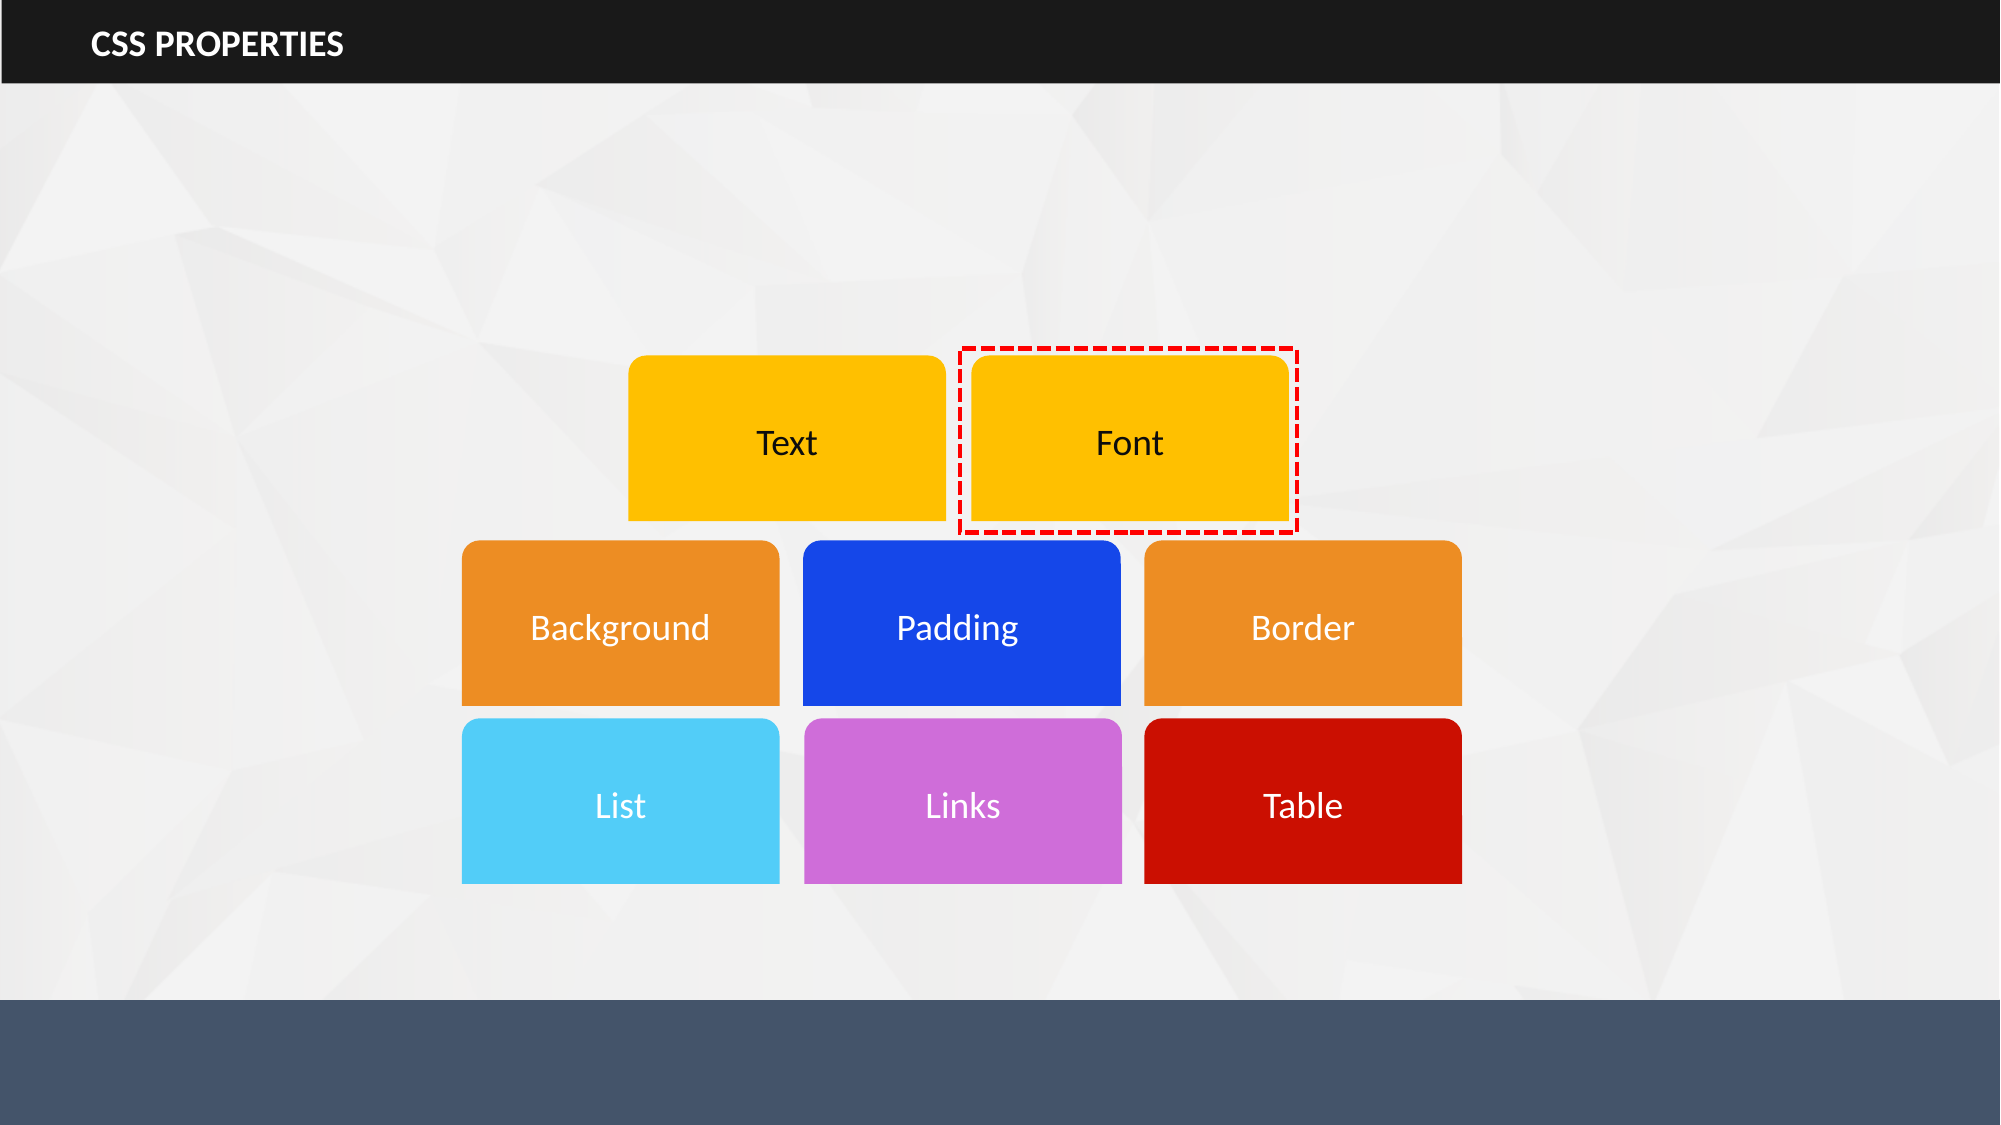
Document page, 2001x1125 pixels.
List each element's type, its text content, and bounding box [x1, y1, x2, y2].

text_box [959, 347, 1298, 533]
text_box Table [1143, 717, 1464, 885]
text_box Font [970, 354, 1291, 523]
text_box Text [627, 354, 948, 523]
text_box Links [803, 717, 1124, 885]
text_box CSS PROPERTIES [1, 0, 2000, 84]
text_box Padding [802, 539, 1122, 707]
text_box Border [1143, 539, 1464, 707]
picture [0, 1, 2000, 1000]
text_box Background [460, 539, 781, 707]
text_box List [460, 717, 781, 885]
